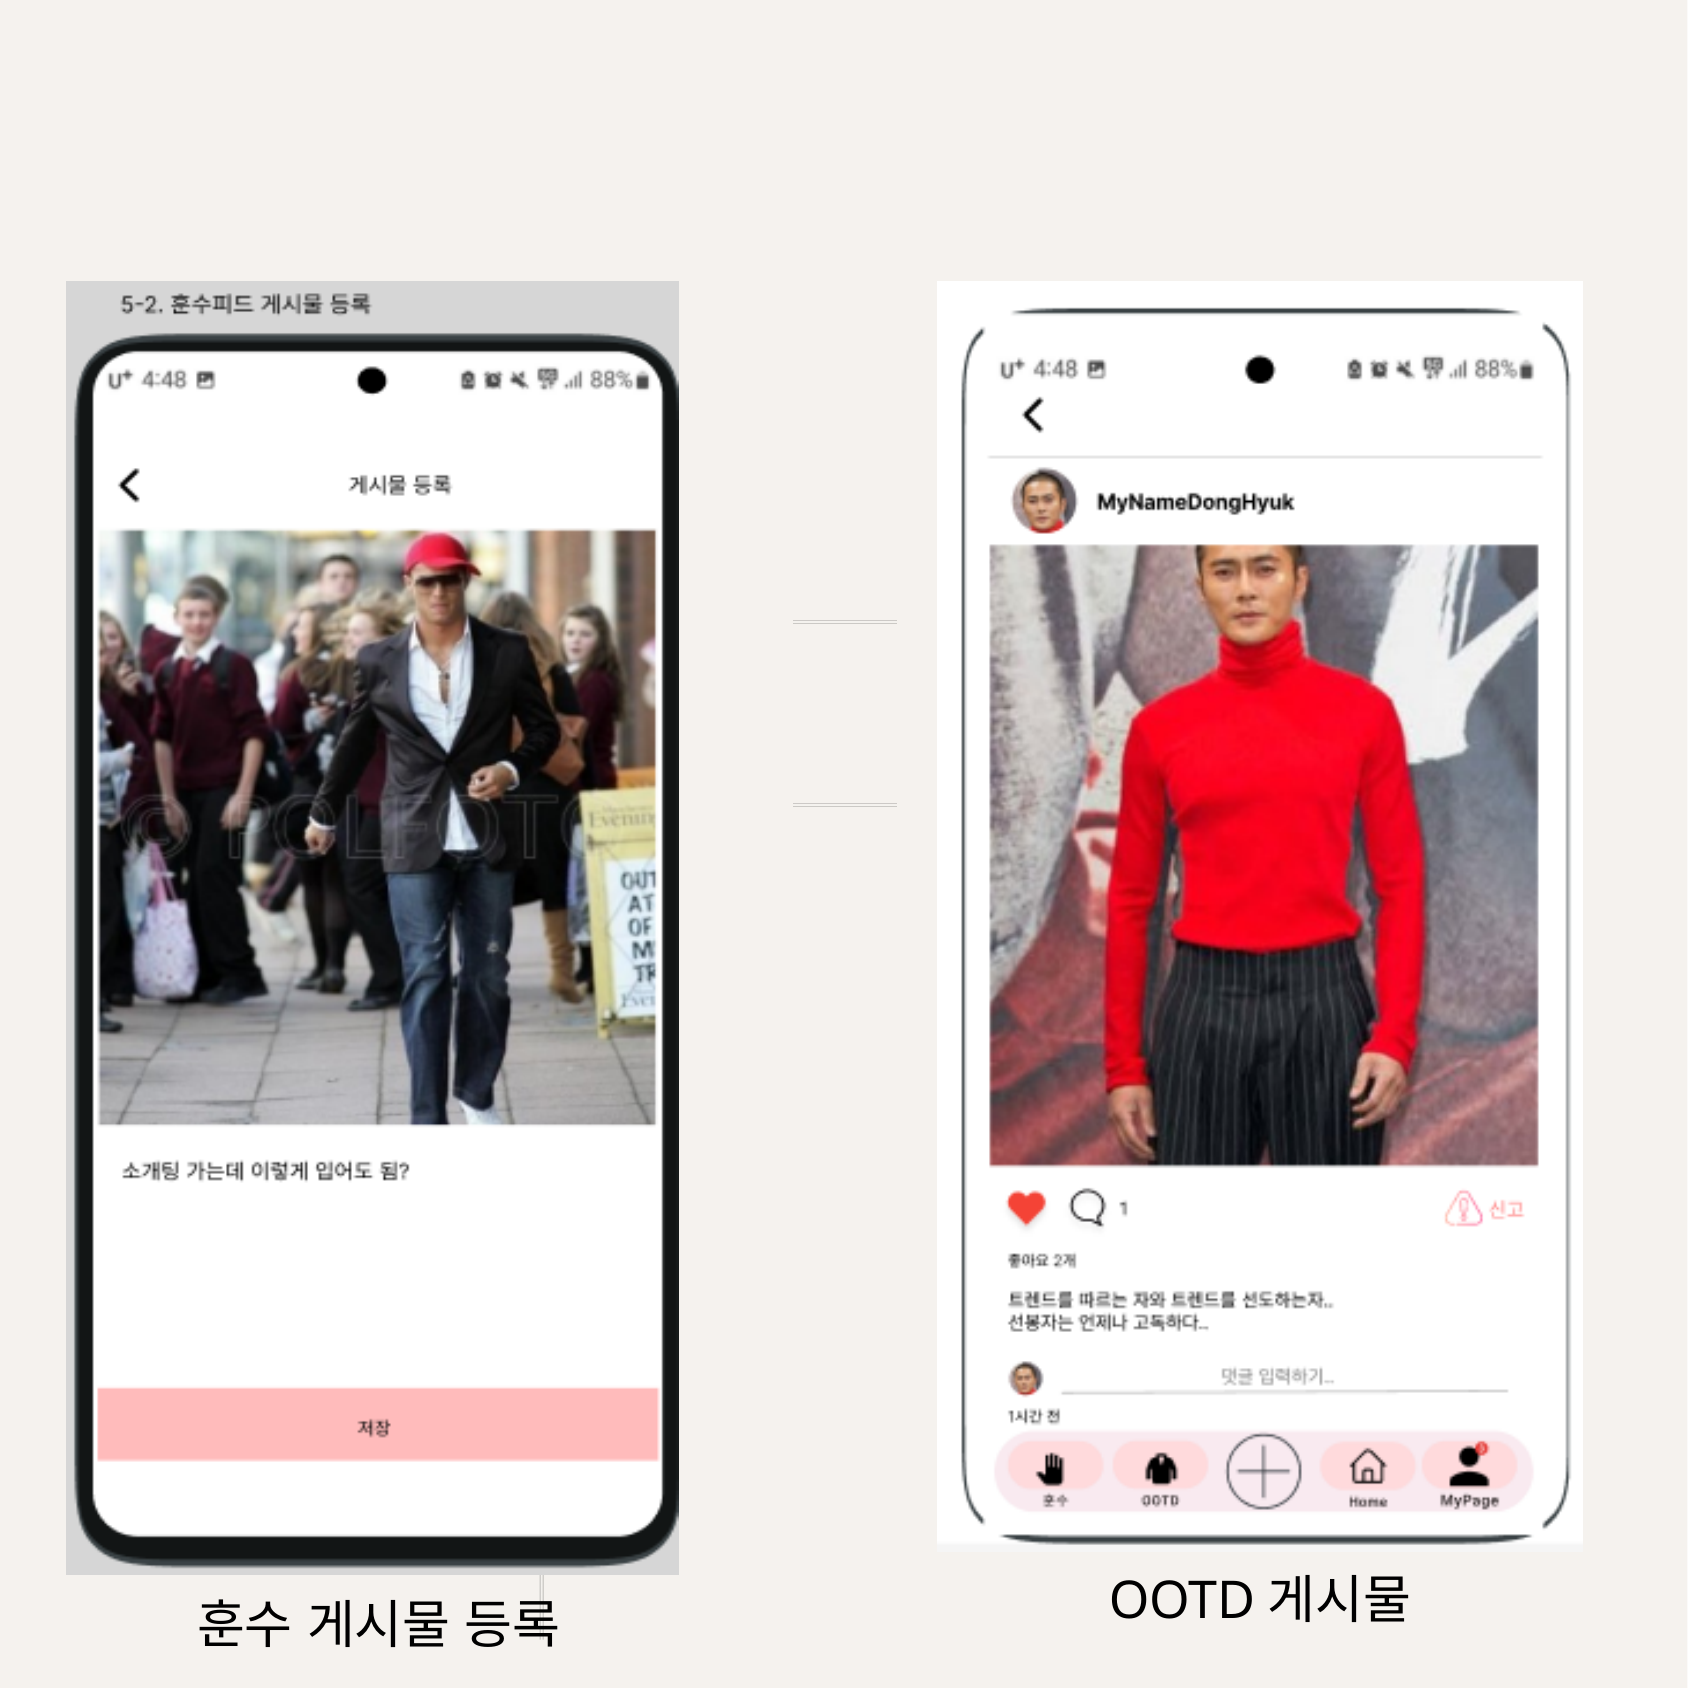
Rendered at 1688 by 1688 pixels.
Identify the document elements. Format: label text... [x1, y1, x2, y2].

picture [937, 281, 1583, 1552]
picture [793, 800, 897, 810]
picture [66, 281, 679, 1576]
picture [793, 618, 897, 627]
text_box OOTD게시물 [1063, 1560, 1457, 1644]
text_box 훈수 게시물 등록 [78, 1581, 679, 1669]
